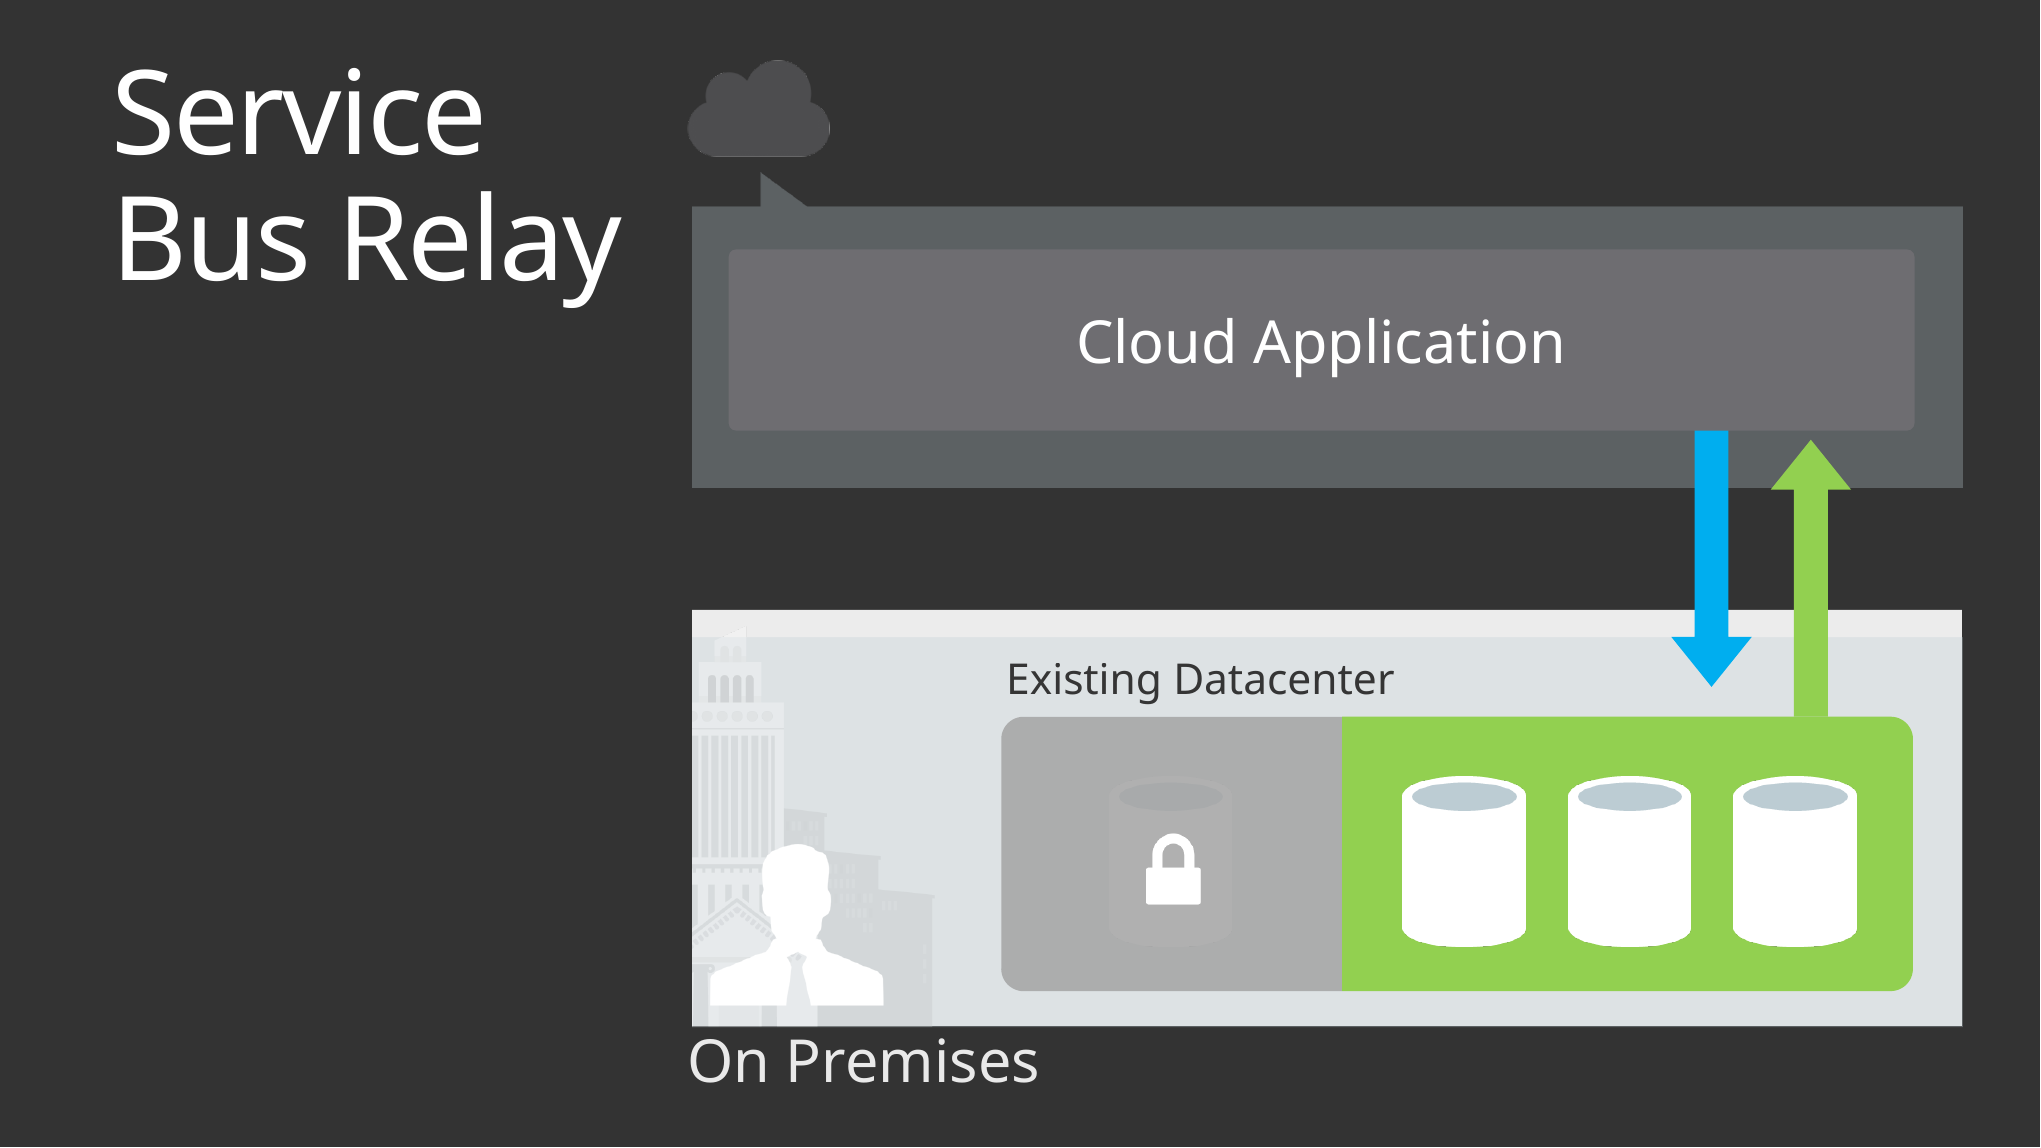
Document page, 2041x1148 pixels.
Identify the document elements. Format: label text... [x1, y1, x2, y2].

text_box [1769, 489, 1852, 609]
text_box On Premises [687, 1037, 1125, 1095]
title Service Bus Relay [87, 38, 691, 421]
text_box [1693, 489, 1730, 609]
picture [676, 25, 1963, 489]
picture [691, 609, 1963, 1028]
